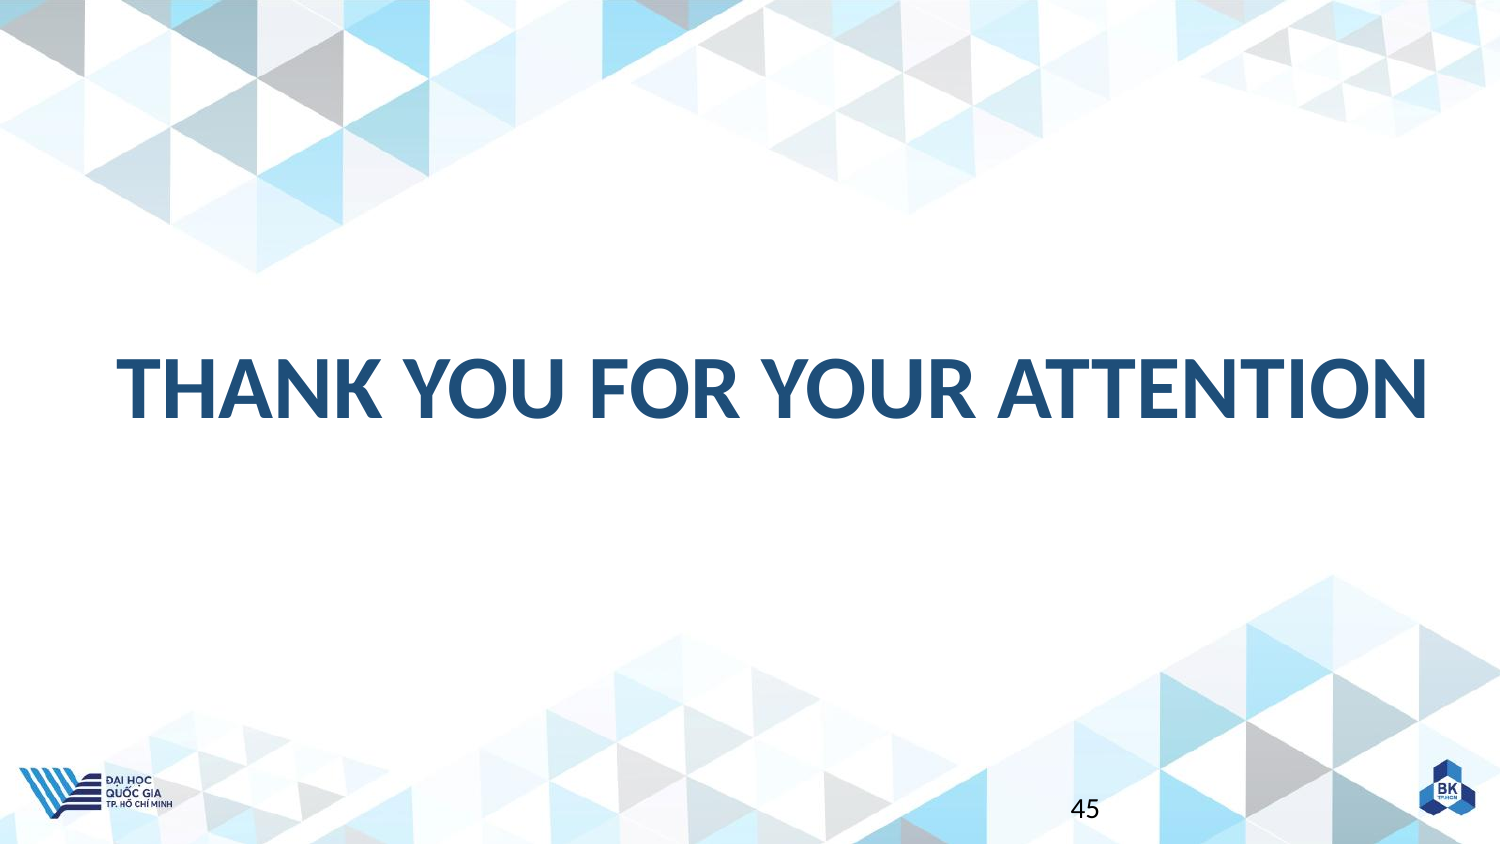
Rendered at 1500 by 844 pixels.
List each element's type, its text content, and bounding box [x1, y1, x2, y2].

picture [0, 0, 1500, 844]
slide_number ‹#› [1059, 783, 1397, 829]
title THANK YOU FOR YOUR ATTENTION [89, 289, 1459, 489]
